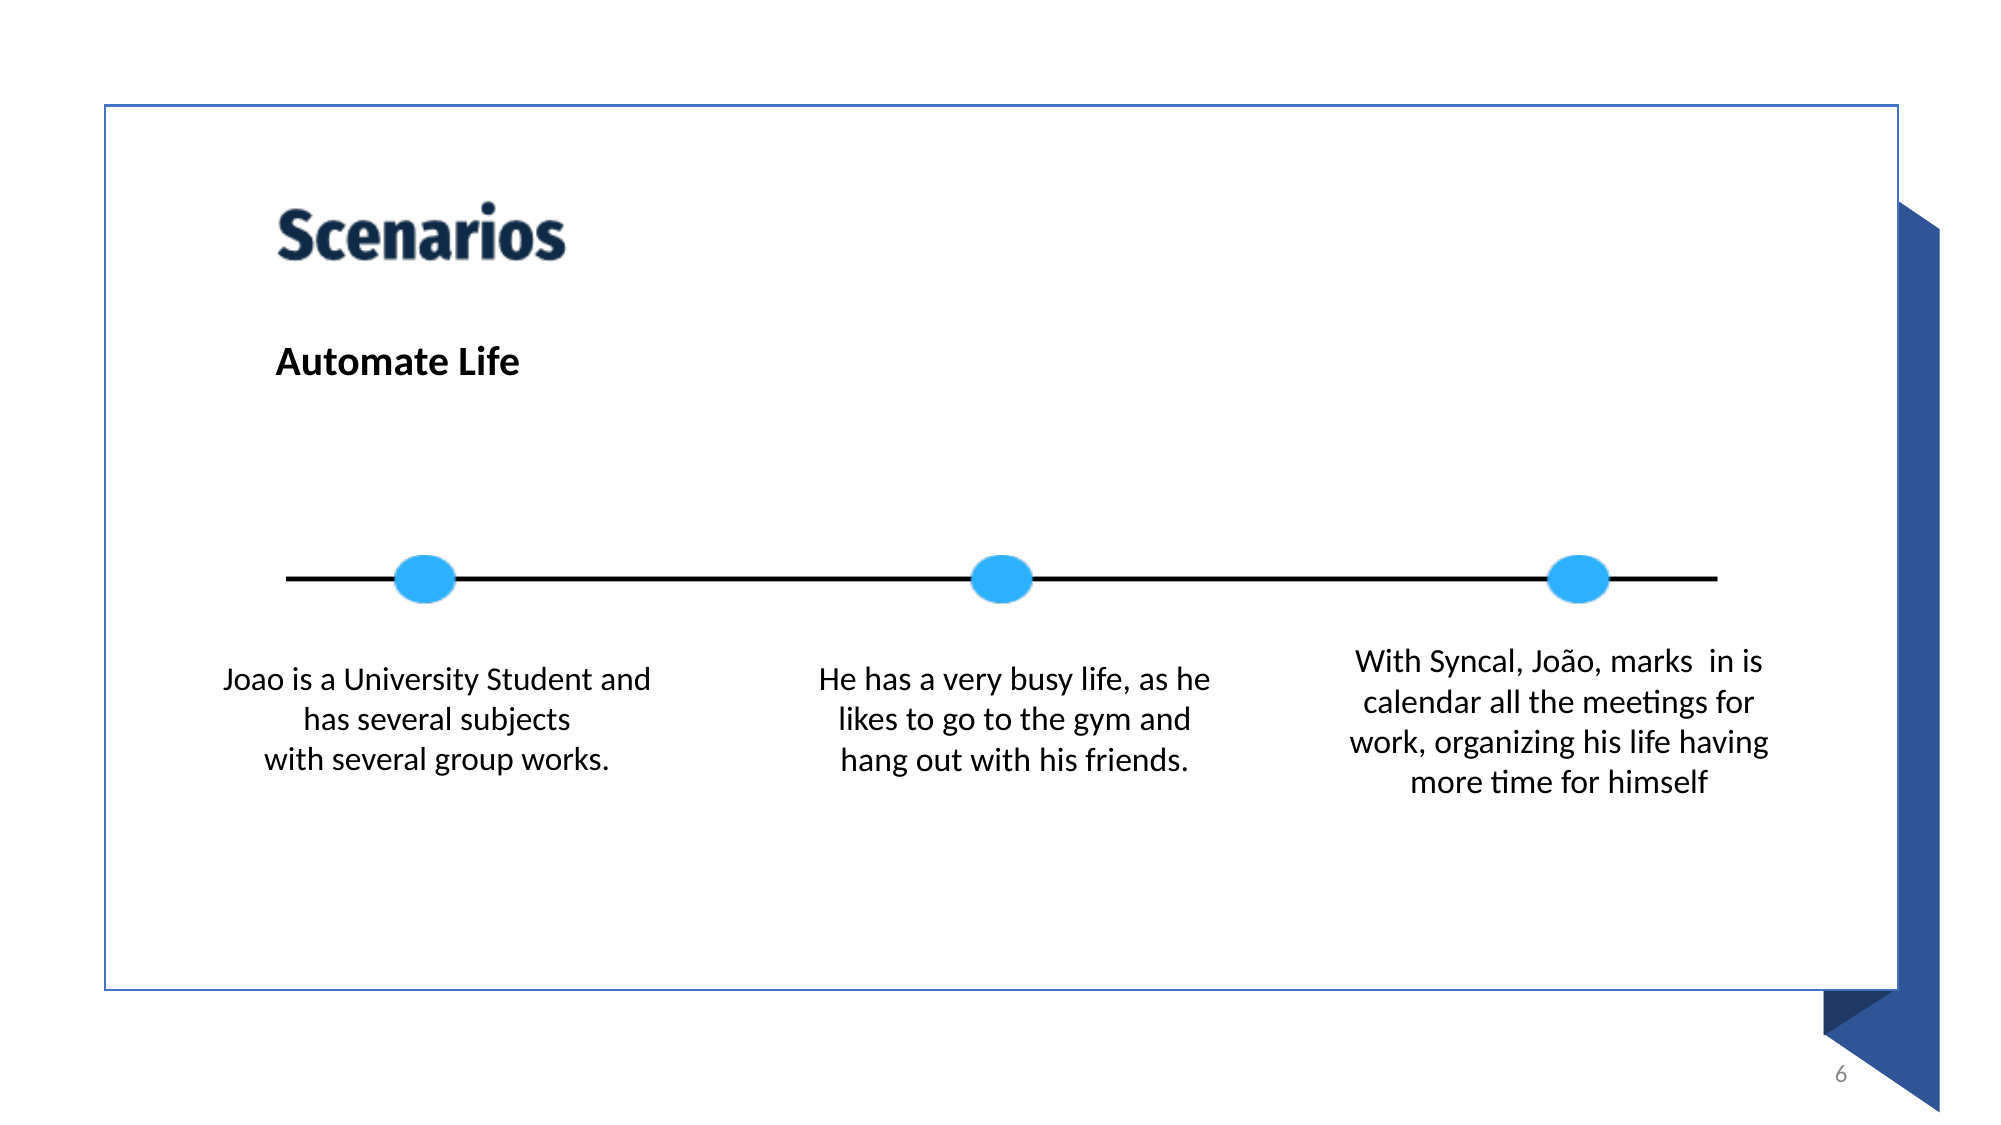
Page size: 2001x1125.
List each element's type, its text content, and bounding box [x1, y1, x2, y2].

text_box Joao is a University Student and has several subjects with several group works. [207, 649, 668, 785]
text_box He has a very busy life, as he likes to go to the gym and hang out with his friends. [799, 648, 1231, 786]
text_box [1825, 201, 1940, 1113]
slide_number 6 [1412, 1042, 1863, 1103]
picture [286, 555, 1720, 605]
text_box [104, 105, 1899, 990]
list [260, 175, 1200, 291]
text_box With Syncal, João, marks in is calendar all the meetings for work, organizing his life having more time for himself [1325, 631, 1793, 809]
text_box Automate Life [260, 326, 557, 392]
text_box [1823, 990, 1893, 1036]
